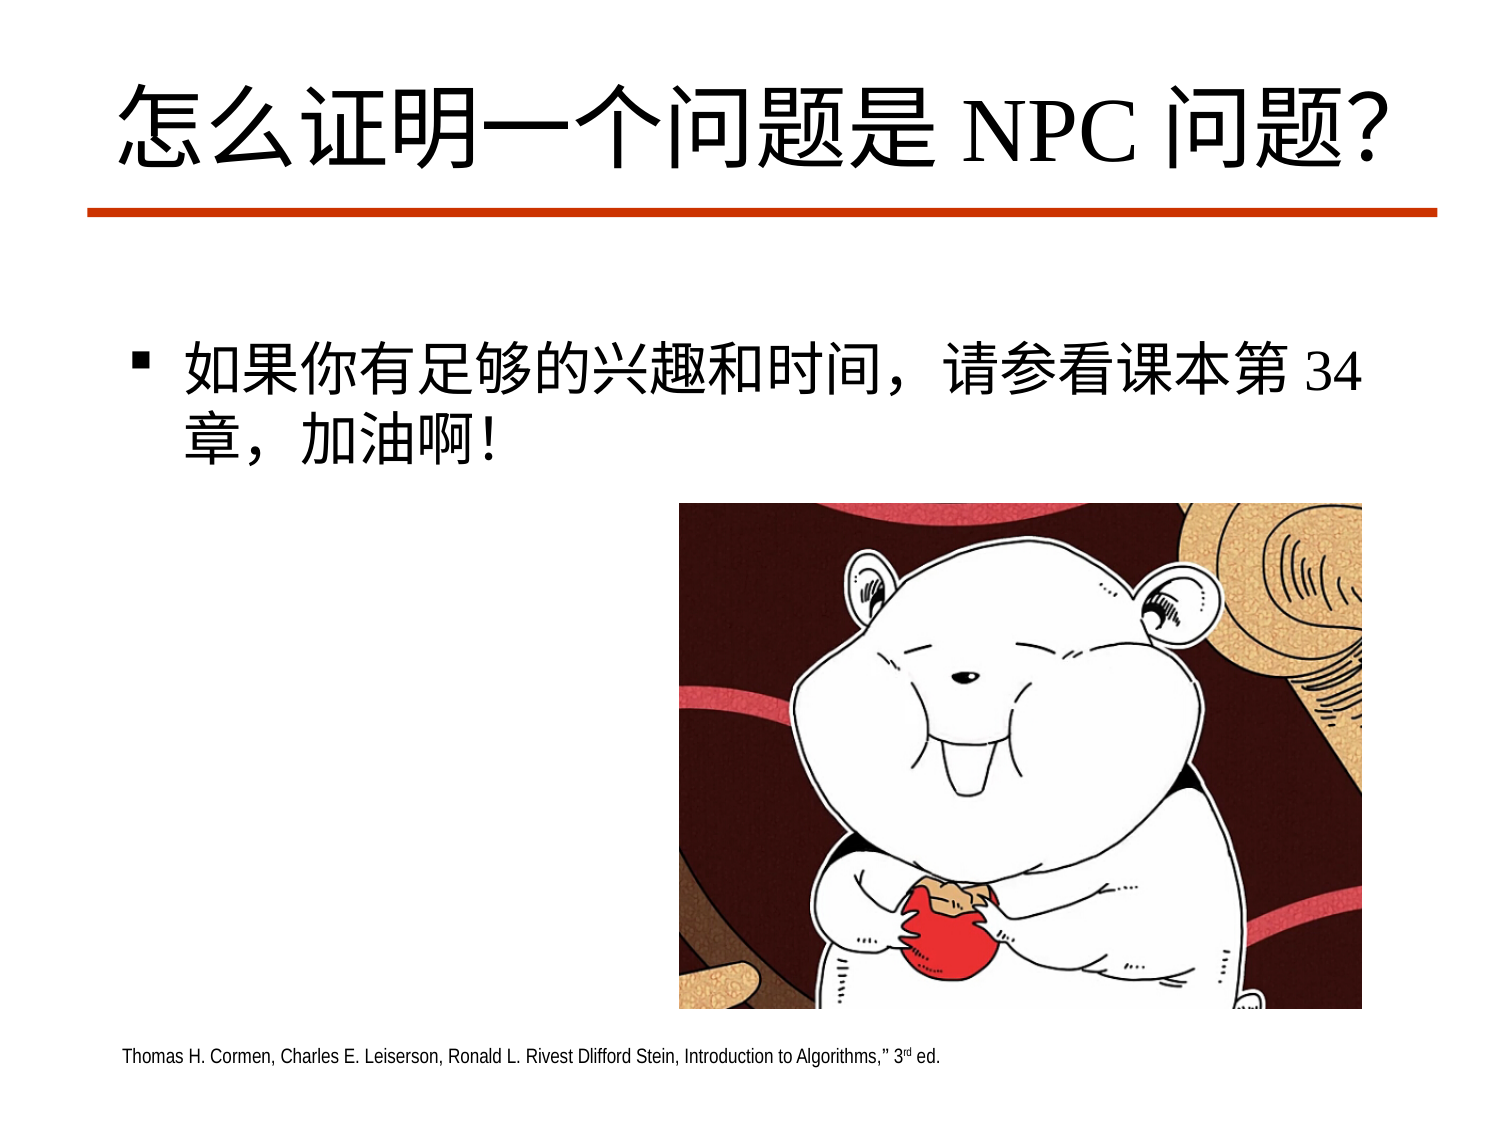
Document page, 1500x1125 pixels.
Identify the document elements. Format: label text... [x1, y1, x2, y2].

list 如果你有足够的兴趣和时间，请参看课本第34章，加油啊！ [112, 324, 1388, 528]
picture [678, 503, 1362, 1009]
title 怎么证明一个问题是NPC问题？ [59, 30, 1399, 219]
